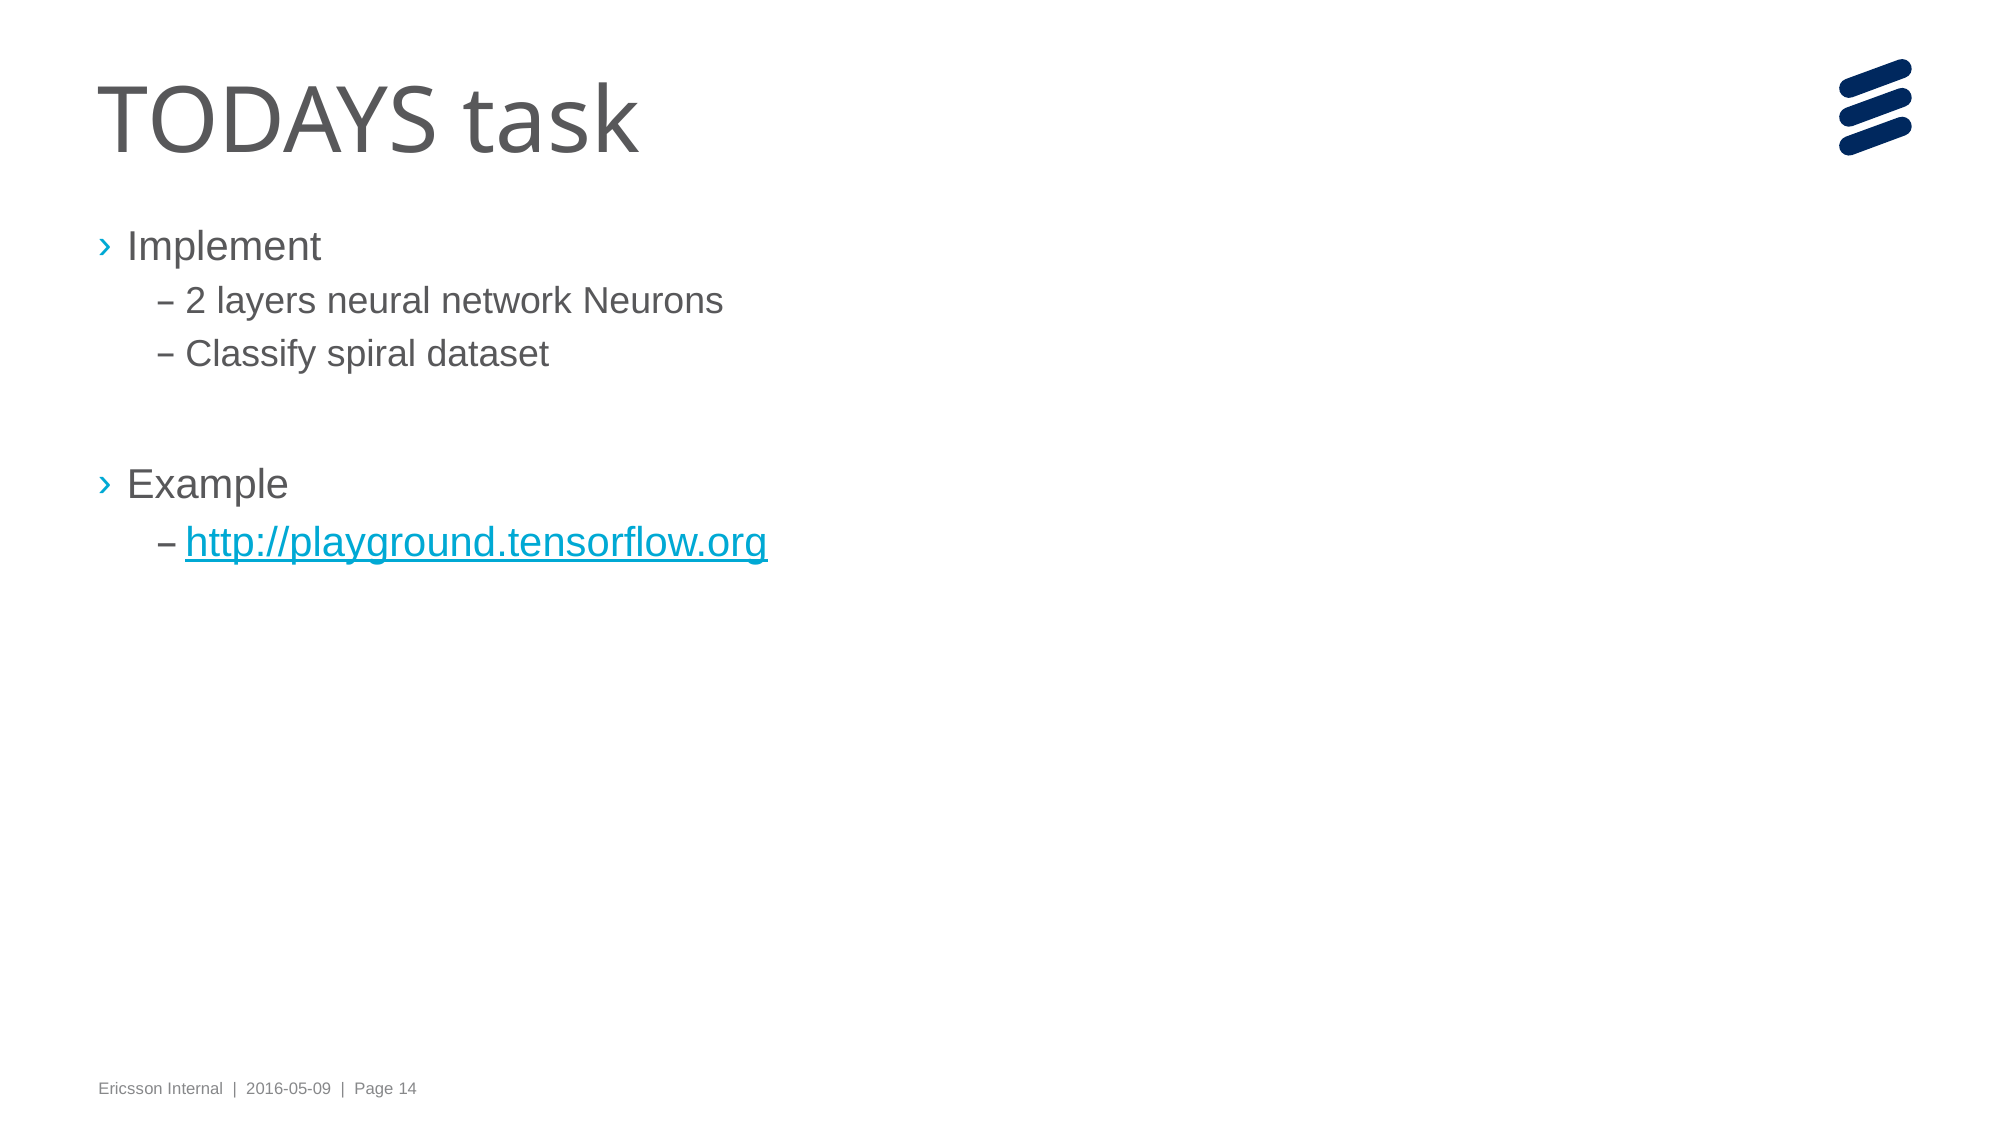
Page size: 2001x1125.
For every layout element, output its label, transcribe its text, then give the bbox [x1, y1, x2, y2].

title TODAYS task [85, 39, 1597, 218]
list Implement 2 layers neural network Neurons Classify spiral dataset Example http://playground.tensorflow.org [85, 218, 1171, 1082]
